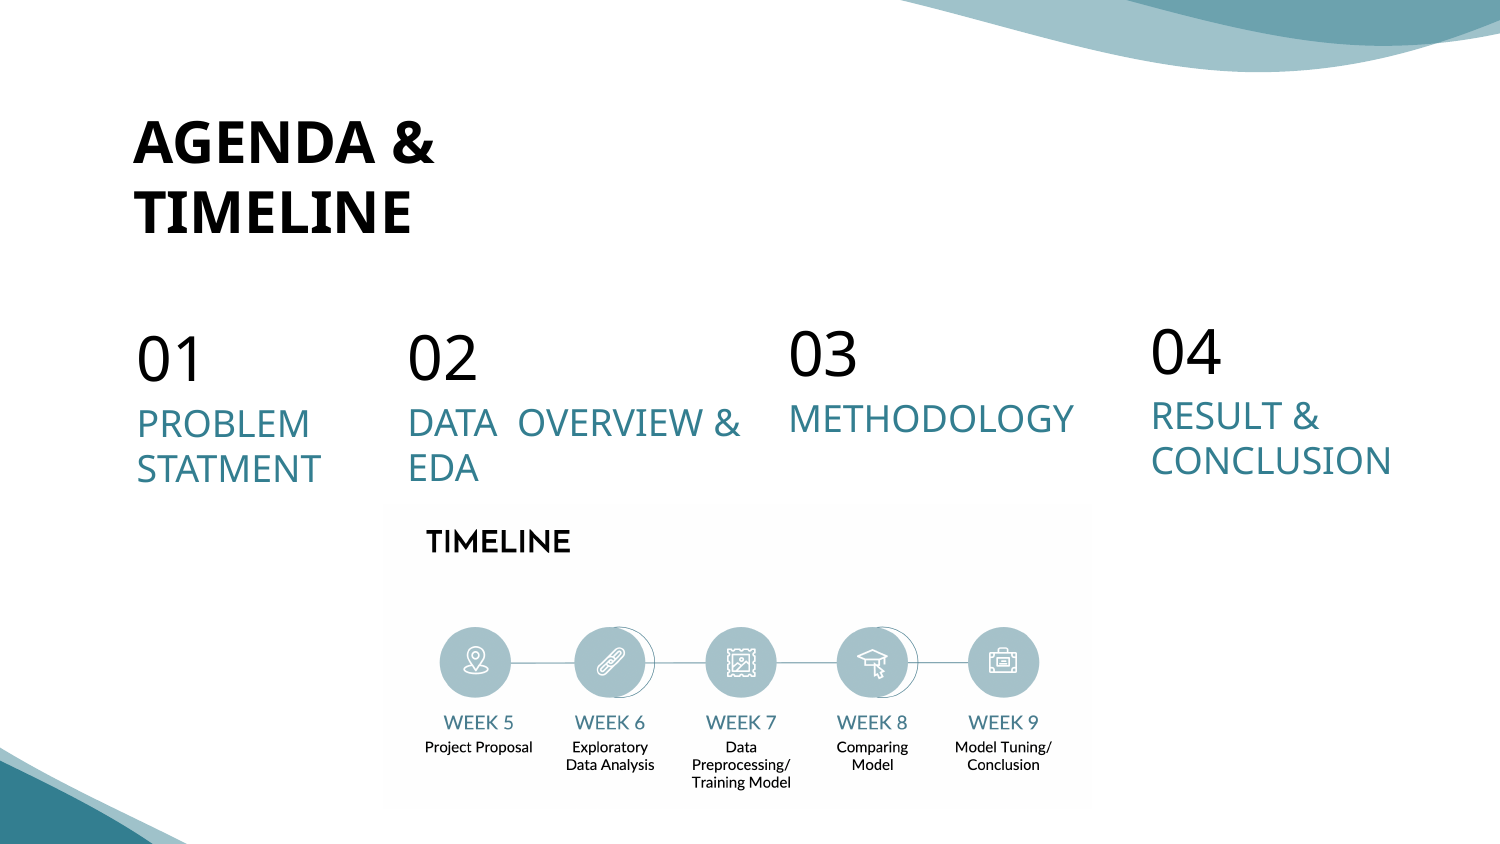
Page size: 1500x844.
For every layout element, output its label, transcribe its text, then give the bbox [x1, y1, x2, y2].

subtitle PROBLEM STATMENT [121, 384, 487, 457]
subtitle DATA OVERVIEW & EDA [392, 384, 758, 456]
title 04 [1135, 277, 1368, 377]
title 03 [773, 279, 1005, 379]
picture [383, 504, 1092, 810]
subtitle METHODOLOGY [773, 379, 1139, 452]
title 02 [392, 283, 624, 384]
title 01 [121, 284, 354, 384]
title AGENDA & TIMELINE [118, 90, 738, 258]
subtitle RESULT & CONCLUSION [1135, 377, 1500, 450]
